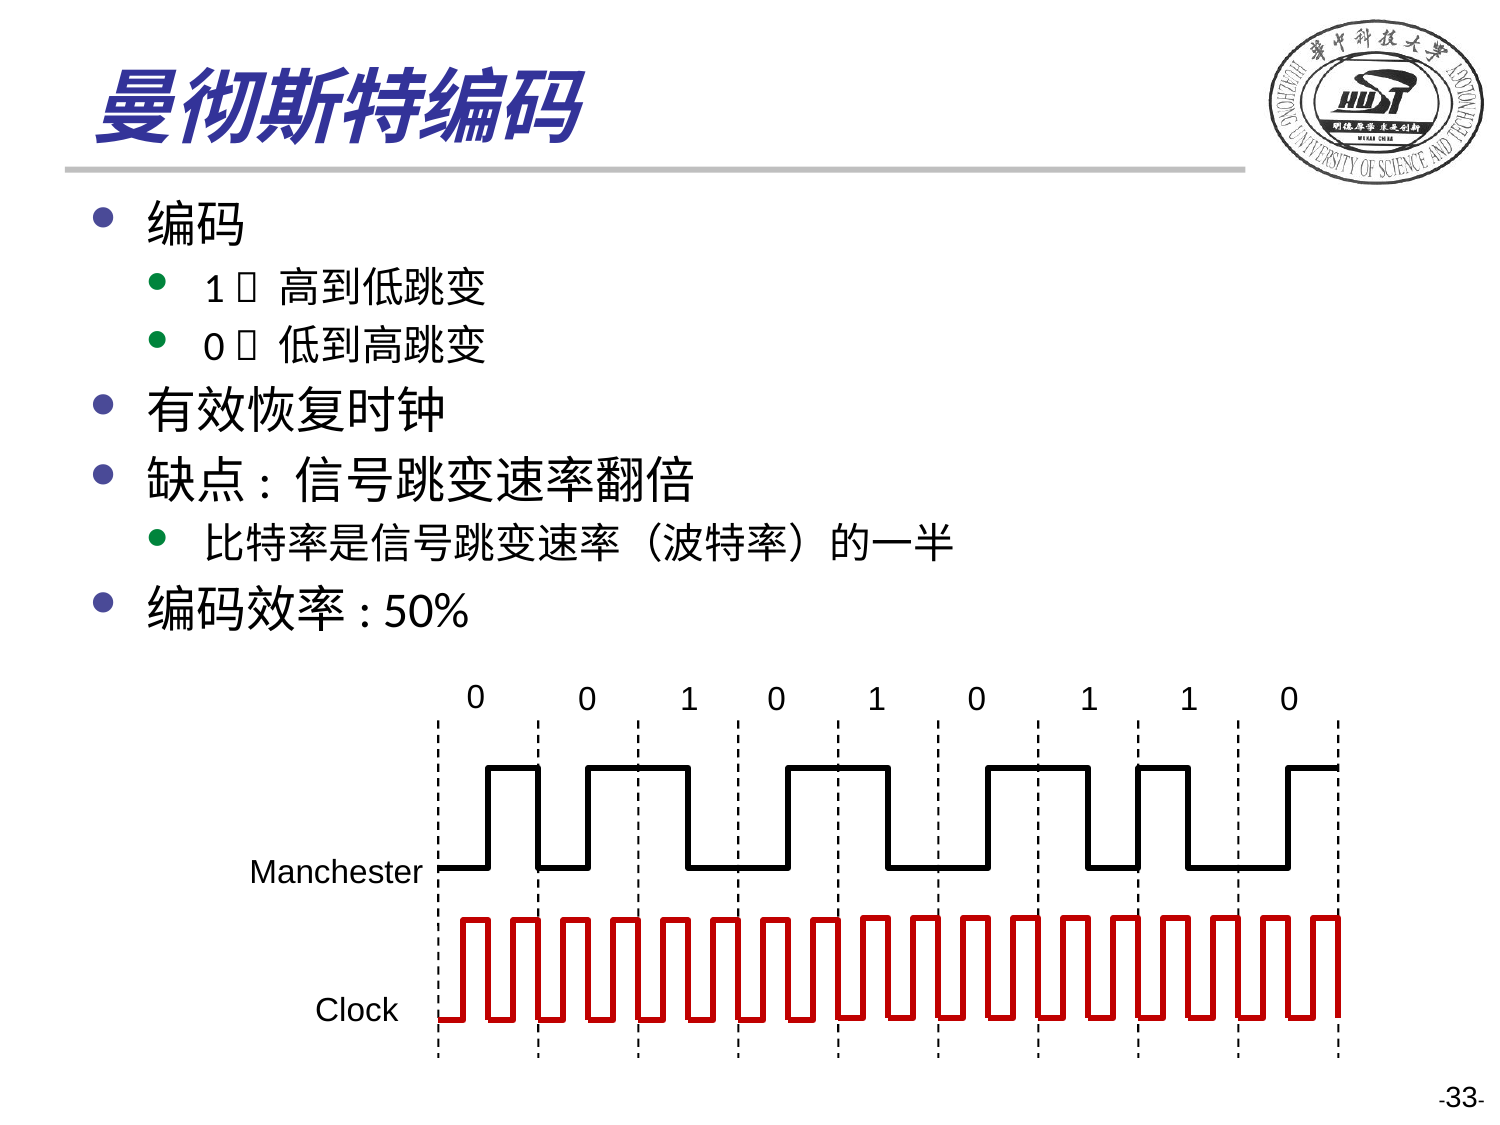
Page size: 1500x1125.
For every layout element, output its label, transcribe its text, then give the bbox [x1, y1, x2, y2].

text_box Clock [300, 980, 414, 1035]
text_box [437, 720, 1339, 767]
text_box 1 [852, 670, 901, 718]
text_box 1 [1065, 670, 1114, 718]
text_box 0 [563, 670, 612, 718]
text_box 0 [451, 667, 500, 718]
text_box 0 [1265, 670, 1314, 718]
list 编码 1  高到低跳变 0  低到高跳变 有效恢复时钟 缺点: 信号跳变速率翻倍 比特率是信号跳变速率（波特率）的一半 编码效率: 50% [75, 184, 1425, 1059]
title 曼彻斯特编码 [76, 42, 1315, 160]
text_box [438, 920, 839, 1021]
picture [1257, 18, 1489, 185]
text_box 1 [665, 670, 714, 718]
slide_number -33- [1149, 1070, 1500, 1125]
text_box 0 [752, 670, 801, 718]
text_box 0 [952, 670, 1001, 718]
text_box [234, 767, 1339, 898]
text_box 1 [1165, 670, 1214, 718]
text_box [437, 904, 1339, 1059]
